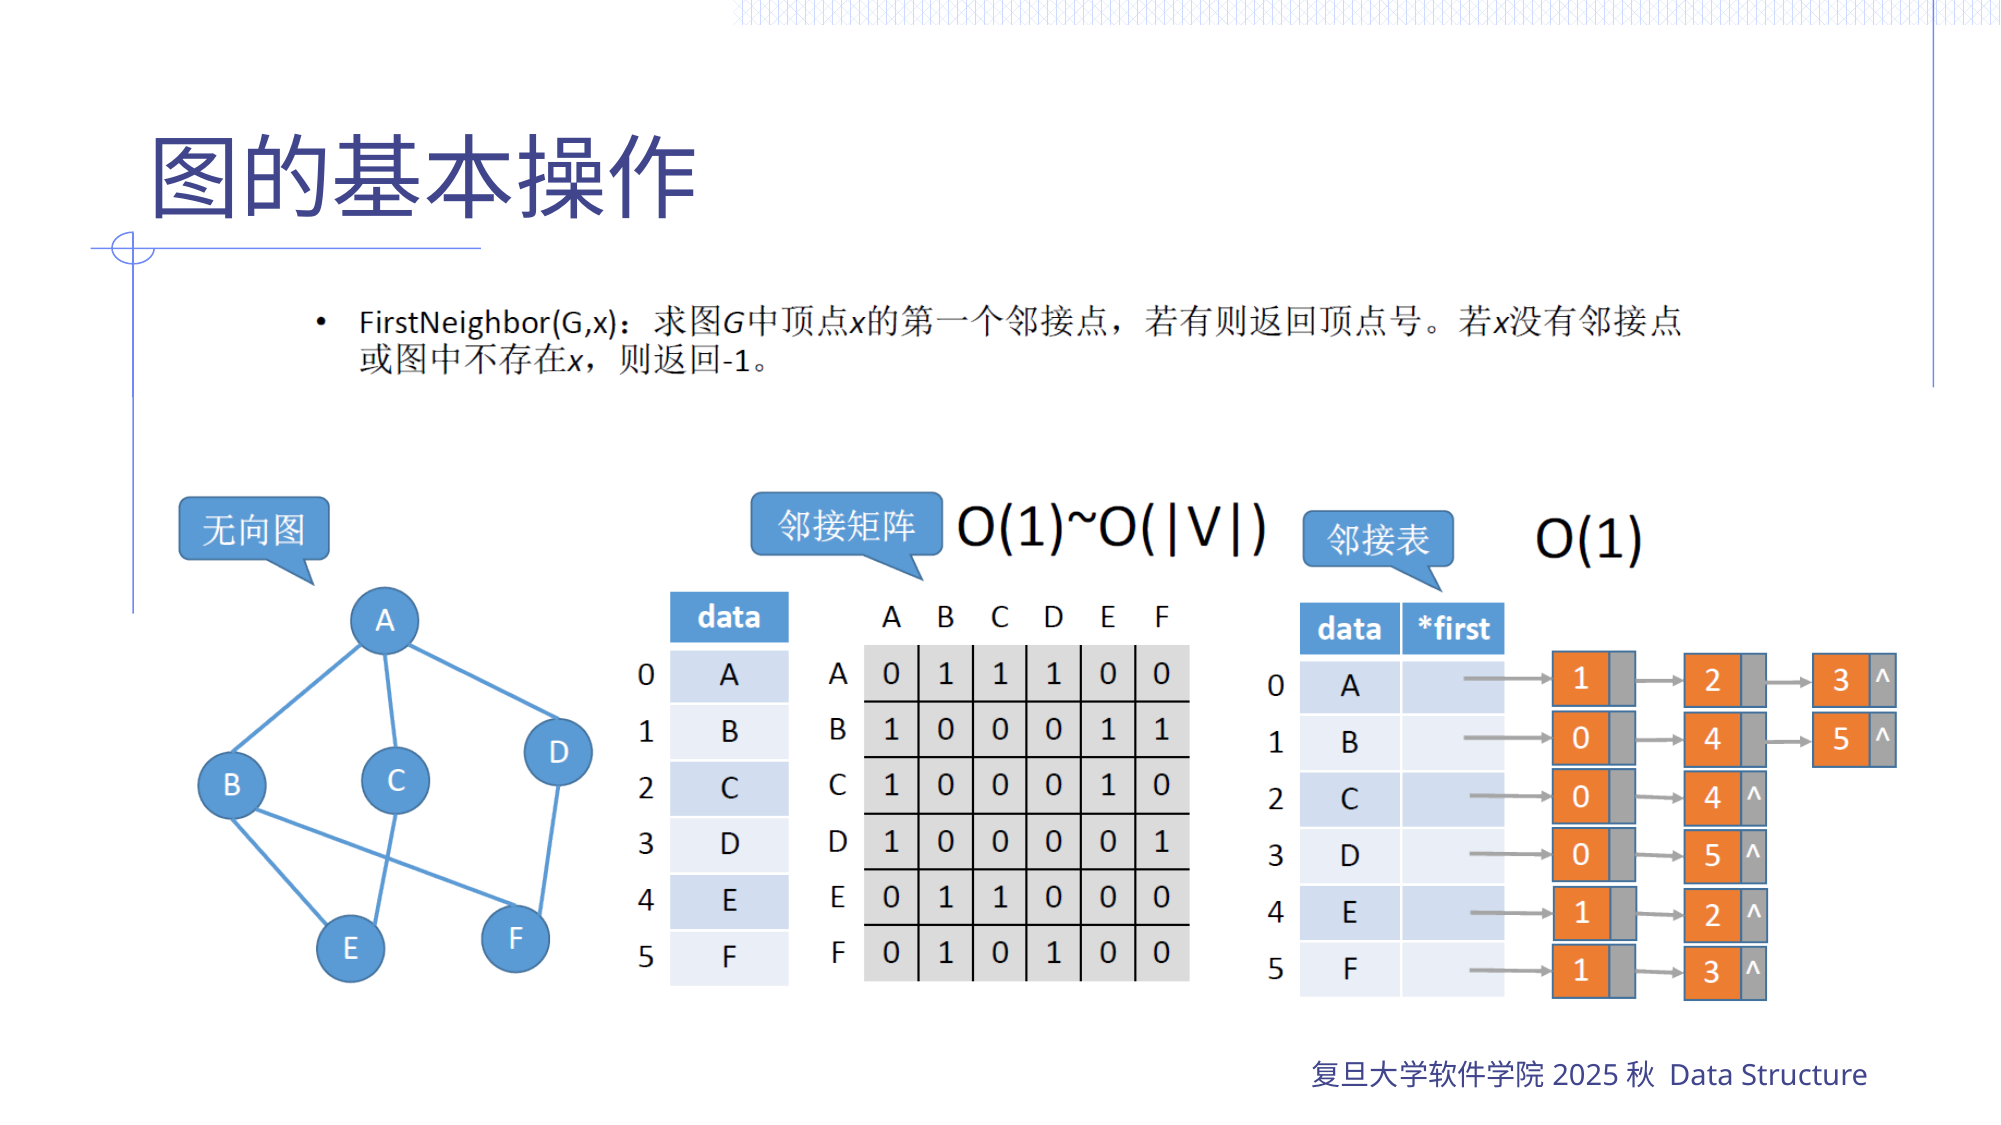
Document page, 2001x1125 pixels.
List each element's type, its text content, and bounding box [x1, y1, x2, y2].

title 图的基本操作 [133, 50, 1834, 238]
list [133, 281, 1934, 1036]
